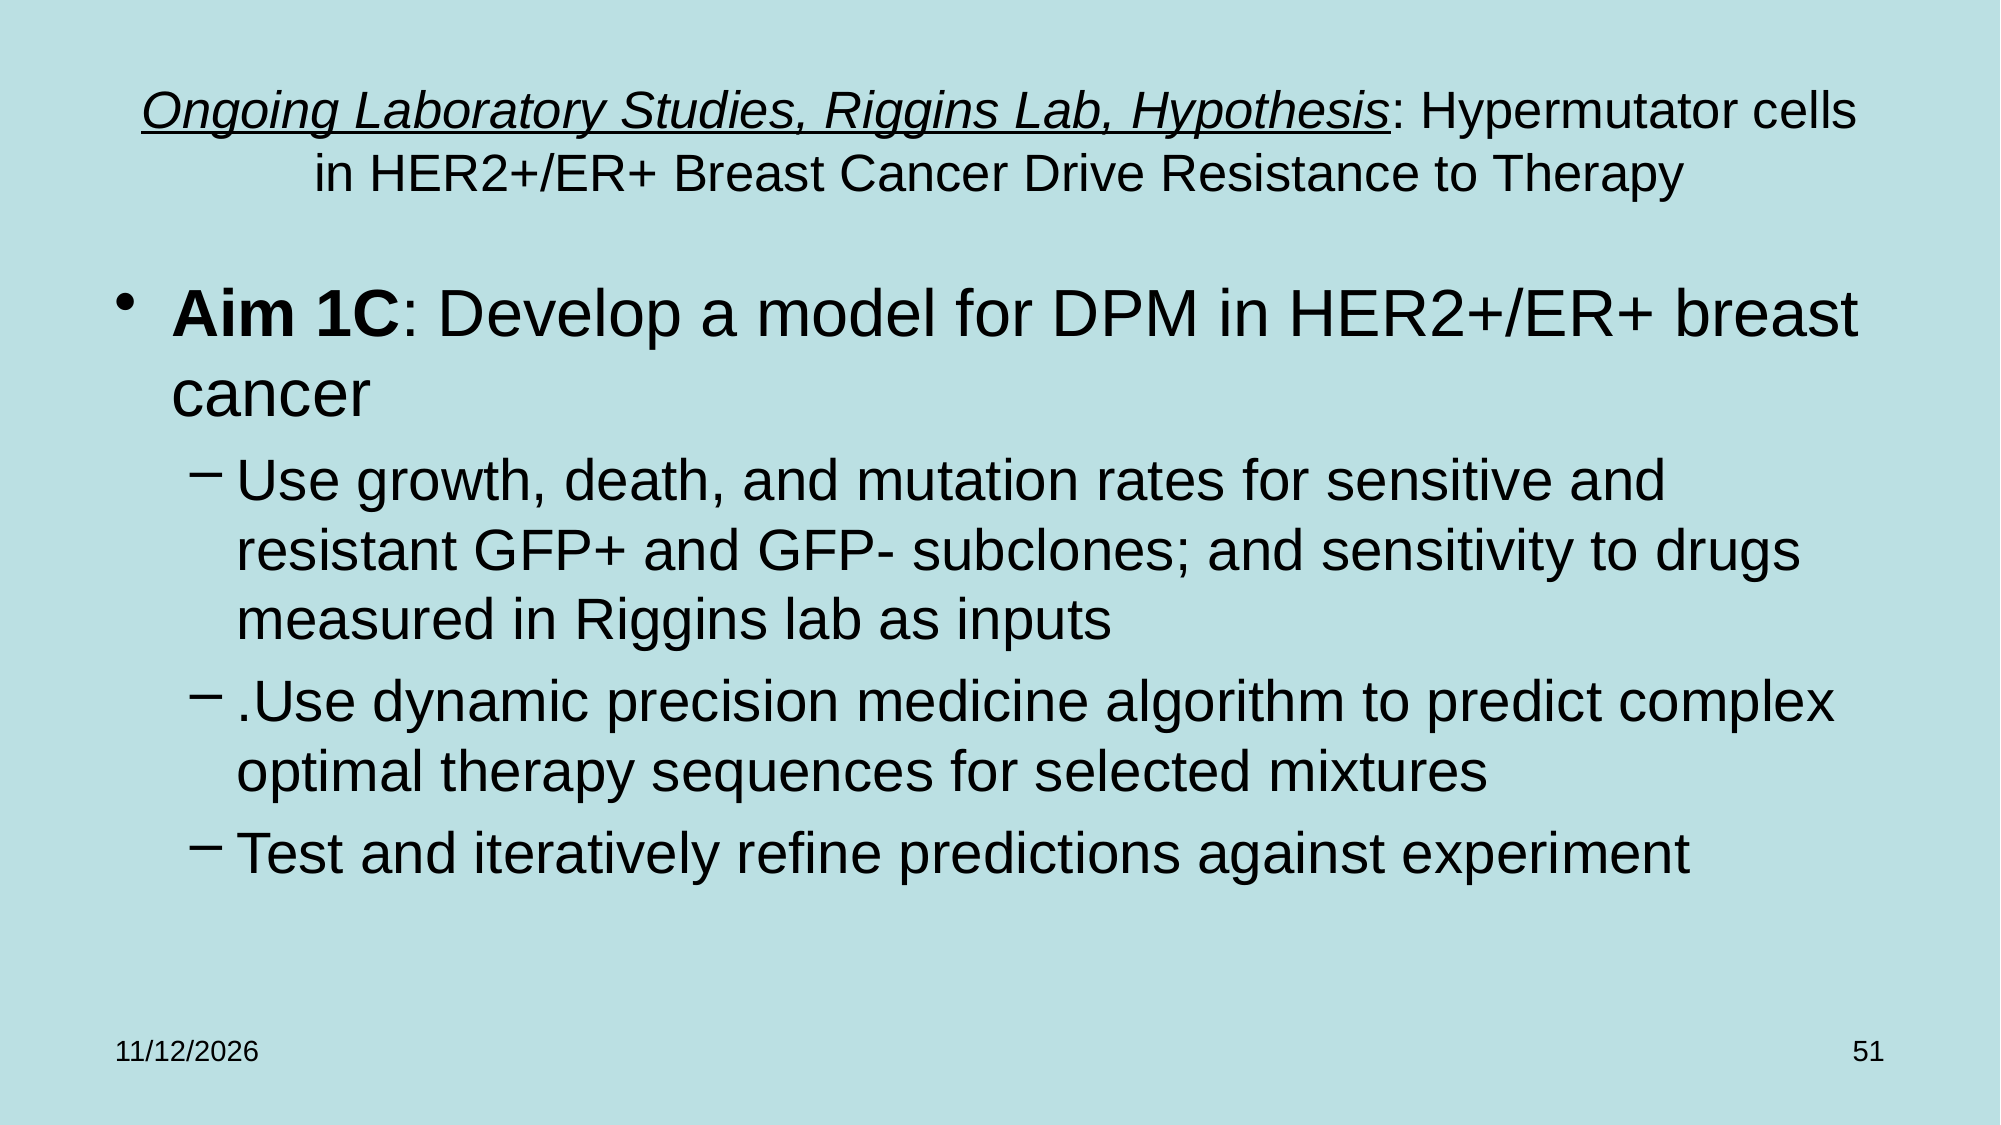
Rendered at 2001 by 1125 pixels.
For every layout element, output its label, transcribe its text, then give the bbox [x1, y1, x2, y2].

slide_number 51 [1433, 1024, 1900, 1103]
title Ongoing Laboratory Studies, Riggins Lab, Hypothesis: Hypermutator cells in HER2+/ER+ Breast Cancer Drive Resistance to Therapy [99, 45, 1900, 233]
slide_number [99, 1024, 567, 1103]
list Aim 1C: Develop a model for DPM in HER2+/ER+ breast cancer Use growth, death, and mutation rates for sensitive and resistant GFP+ and GFP- subclones; and sensitivity to drugs measured in Riggins lab as inputs .Use dynamic precision medicine algorithm to predict complex optimal therapy sequences for selected mixtures Test and iteratively refine predictions against experiment [99, 262, 1900, 1005]
